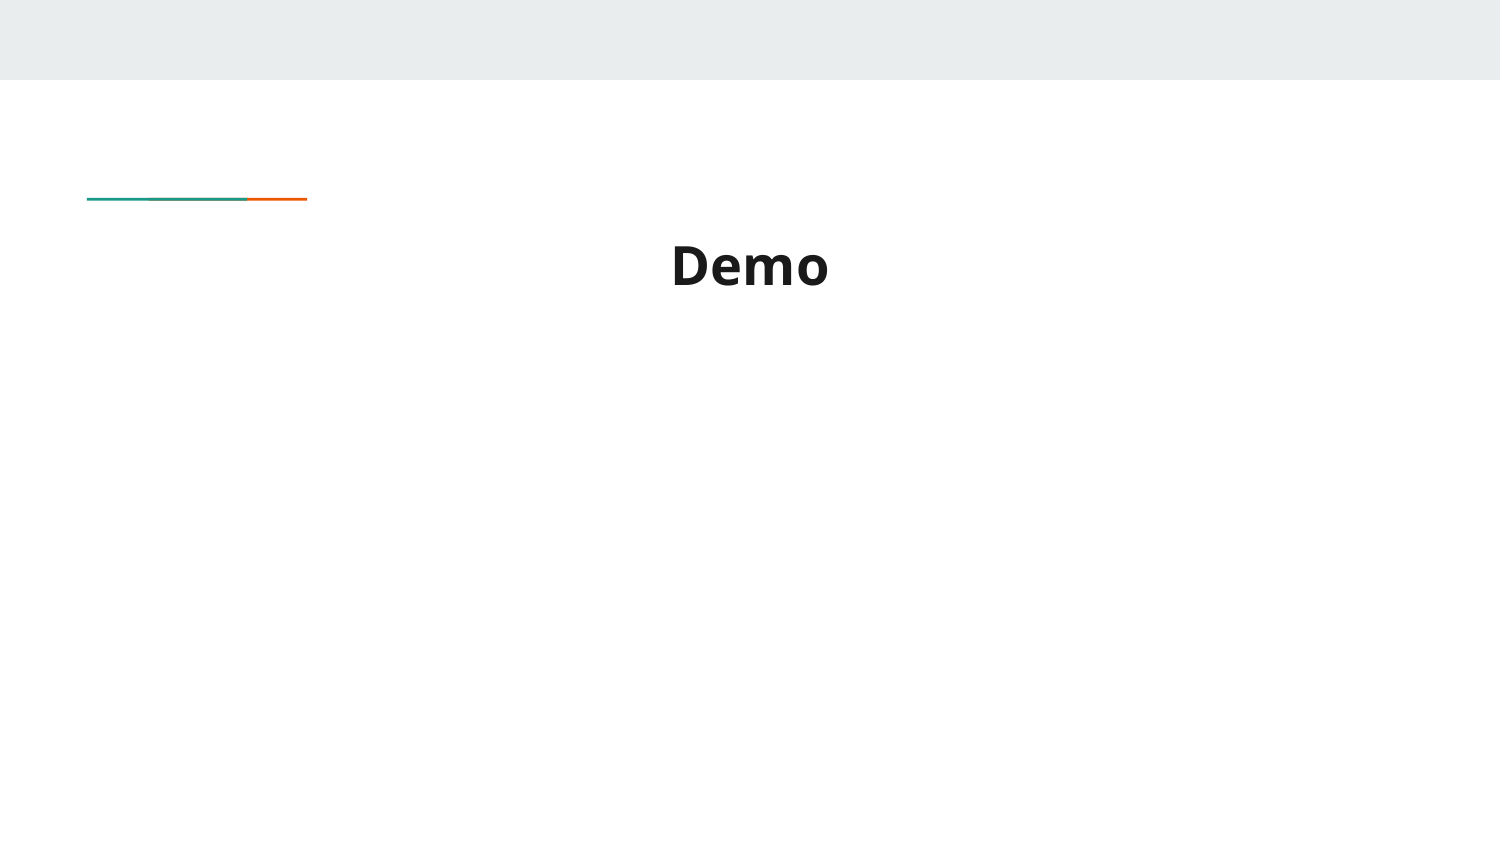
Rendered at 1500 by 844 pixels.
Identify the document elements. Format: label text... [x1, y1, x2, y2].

title Demo [119, 216, 1381, 305]
